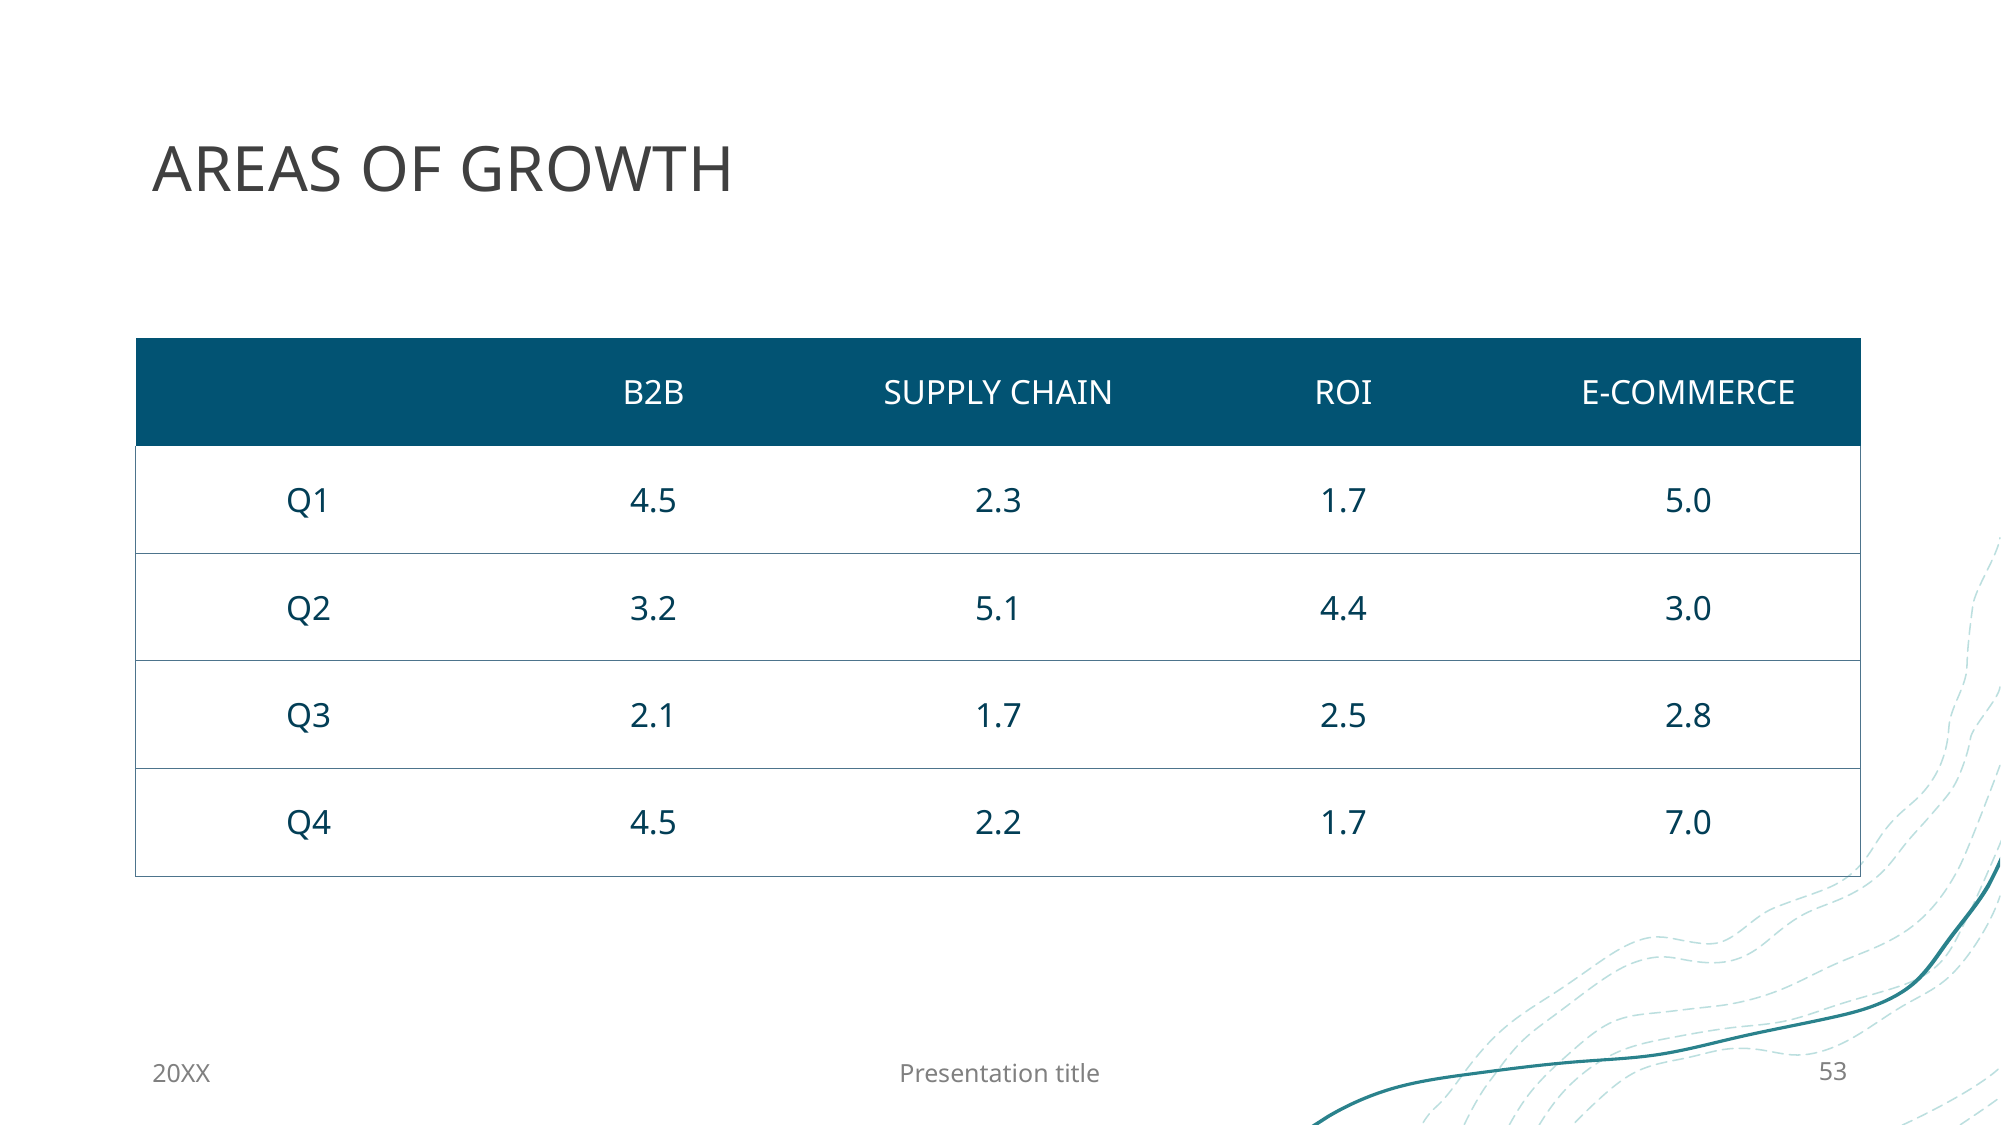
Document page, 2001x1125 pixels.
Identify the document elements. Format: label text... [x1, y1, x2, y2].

title Areas of growth [138, 62, 1938, 280]
table_header [136, 338, 481, 446]
table_cell 2.8 [1516, 661, 1860, 768]
table_header SUPPLY CHAIN [826, 338, 1171, 446]
slide_number 20XX [137, 1042, 588, 1103]
table_cell 2.5 [1171, 661, 1516, 768]
table_cell 4.5 [481, 769, 826, 876]
slide_number 53 [1412, 1042, 1863, 1103]
table_cell 2.3 [826, 446, 1171, 553]
table_cell 4.4 [1171, 554, 1516, 660]
table_cell 1.7 [1171, 446, 1516, 553]
footer Presentation title [662, 1042, 1338, 1103]
table_cell 7.0 [1516, 769, 1860, 876]
table_cell 2.1 [481, 661, 826, 768]
table_cell 1.7 [826, 661, 1171, 768]
table_cell 5.1 [826, 554, 1171, 660]
table_cell 3.0 [1516, 554, 1860, 660]
table_header ROI [1171, 338, 1516, 446]
table_cell Q2 [136, 554, 481, 660]
table_cell 4.5 [481, 446, 826, 553]
table_cell 1.7 [1171, 769, 1516, 876]
table_cell Q1 [136, 446, 481, 553]
table_header E-COMMERCE [1516, 338, 1861, 446]
table_cell 5.0 [1516, 446, 1860, 553]
table_header B2B [481, 338, 826, 446]
table_cell 2.2 [826, 769, 1171, 876]
table_cell Q4 [136, 769, 481, 876]
table_cell Q3 [136, 661, 481, 768]
table_cell 3.2 [481, 554, 826, 660]
